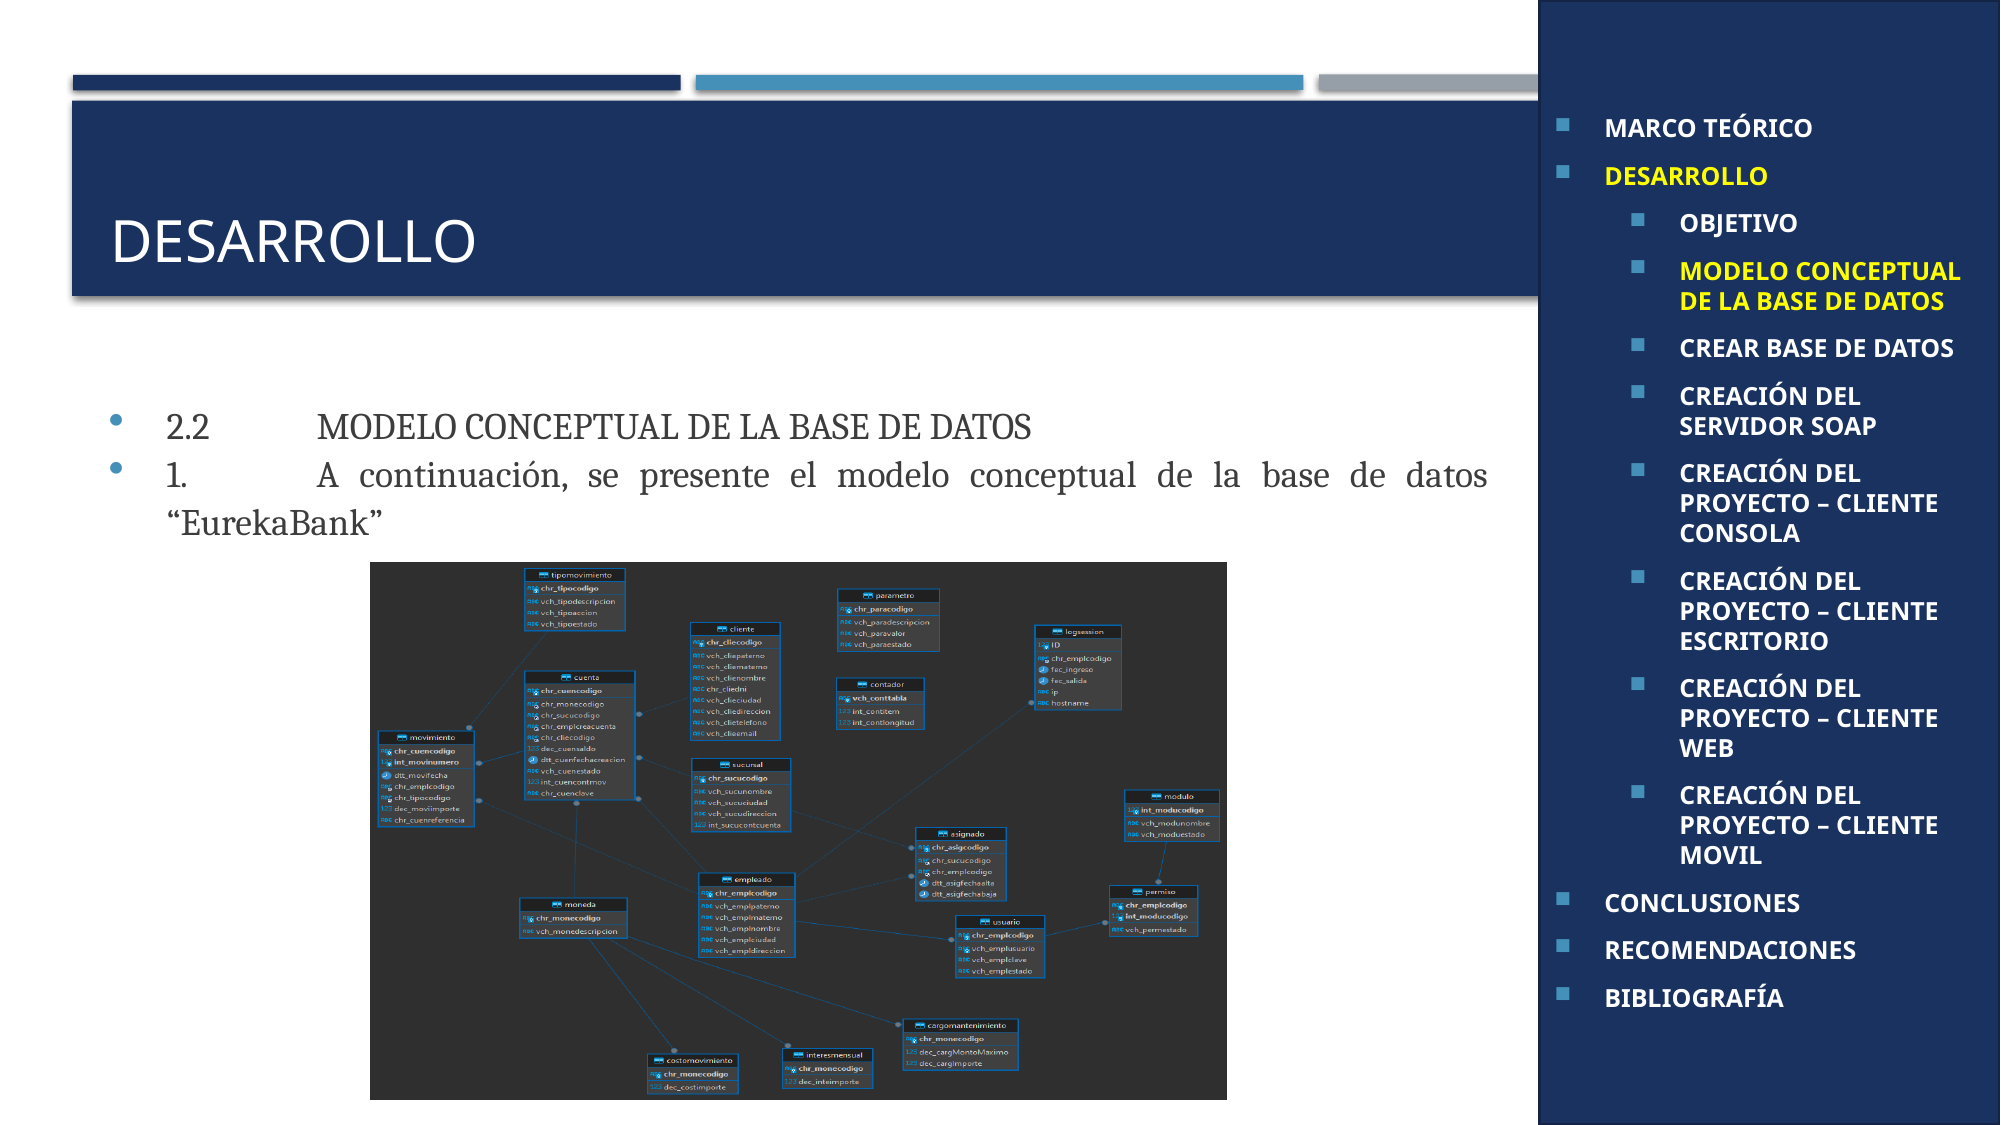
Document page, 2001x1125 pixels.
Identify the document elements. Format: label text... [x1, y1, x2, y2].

list 2.2 MODELO CONCEPTUAL DE LA BASE DE DATOS 1. A continuación, se presente el modelo conceptual de la base de datos “EurekaBank” [95, 357, 1505, 585]
text_box MARCO TEÓRICO DESARROLLO OBJETIVO MODELO CONCEPTUAL DE LA BASE DE DATOS CREAR BASE DE DATOS CREACIÓN DEL SERVIDOR SOAP CREACIÓN DEL PROYECTO – CLIENTE CONSOLA CREACIÓN DEL PROYECTO – CLIENTE ESCRITORIO CREACIÓN DEL PROYECTO – CLIENTE WEB CREACIÓN DEL PROYECTO – CLIENTE MOVIL CONCLUSIONES RECOMENDACIONES BIBLIOGRAFÍA [1538, 0, 2000, 1125]
picture [369, 561, 1228, 1101]
title DESARROLLO [95, 115, 1538, 282]
